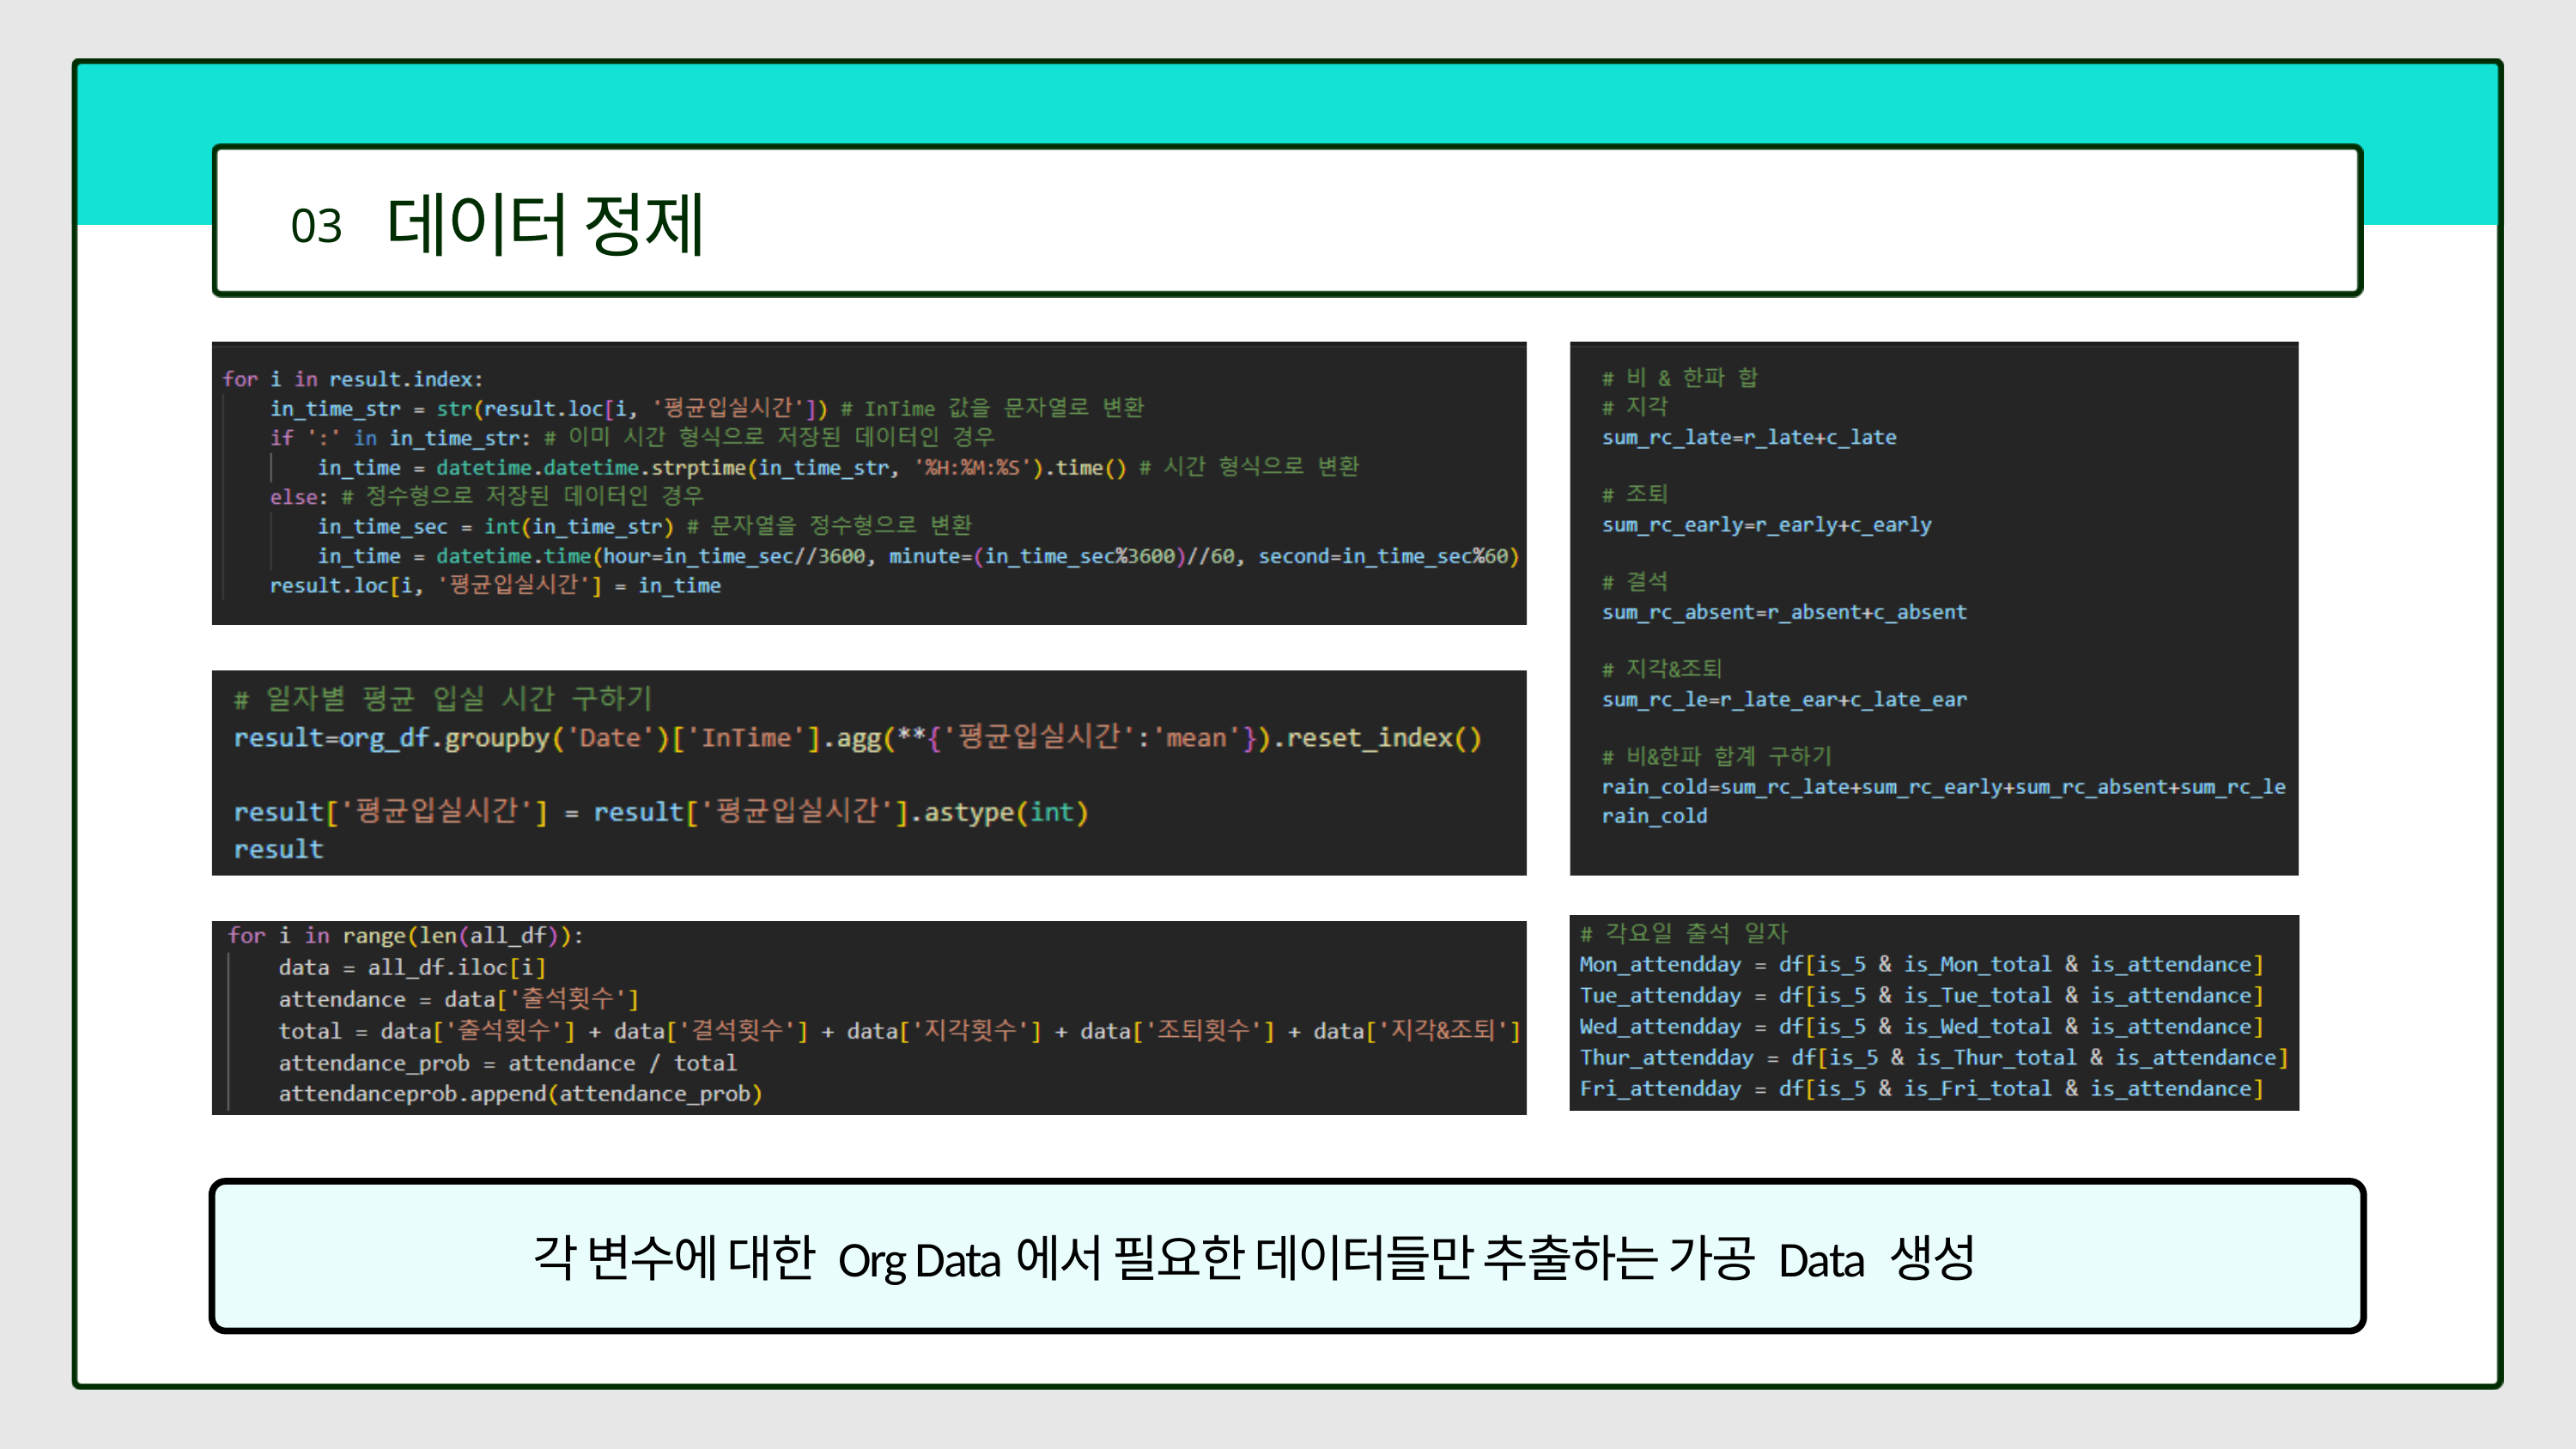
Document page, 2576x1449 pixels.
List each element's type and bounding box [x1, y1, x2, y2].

text_box [211, 1180, 2365, 1331]
picture [71, 58, 2505, 1391]
